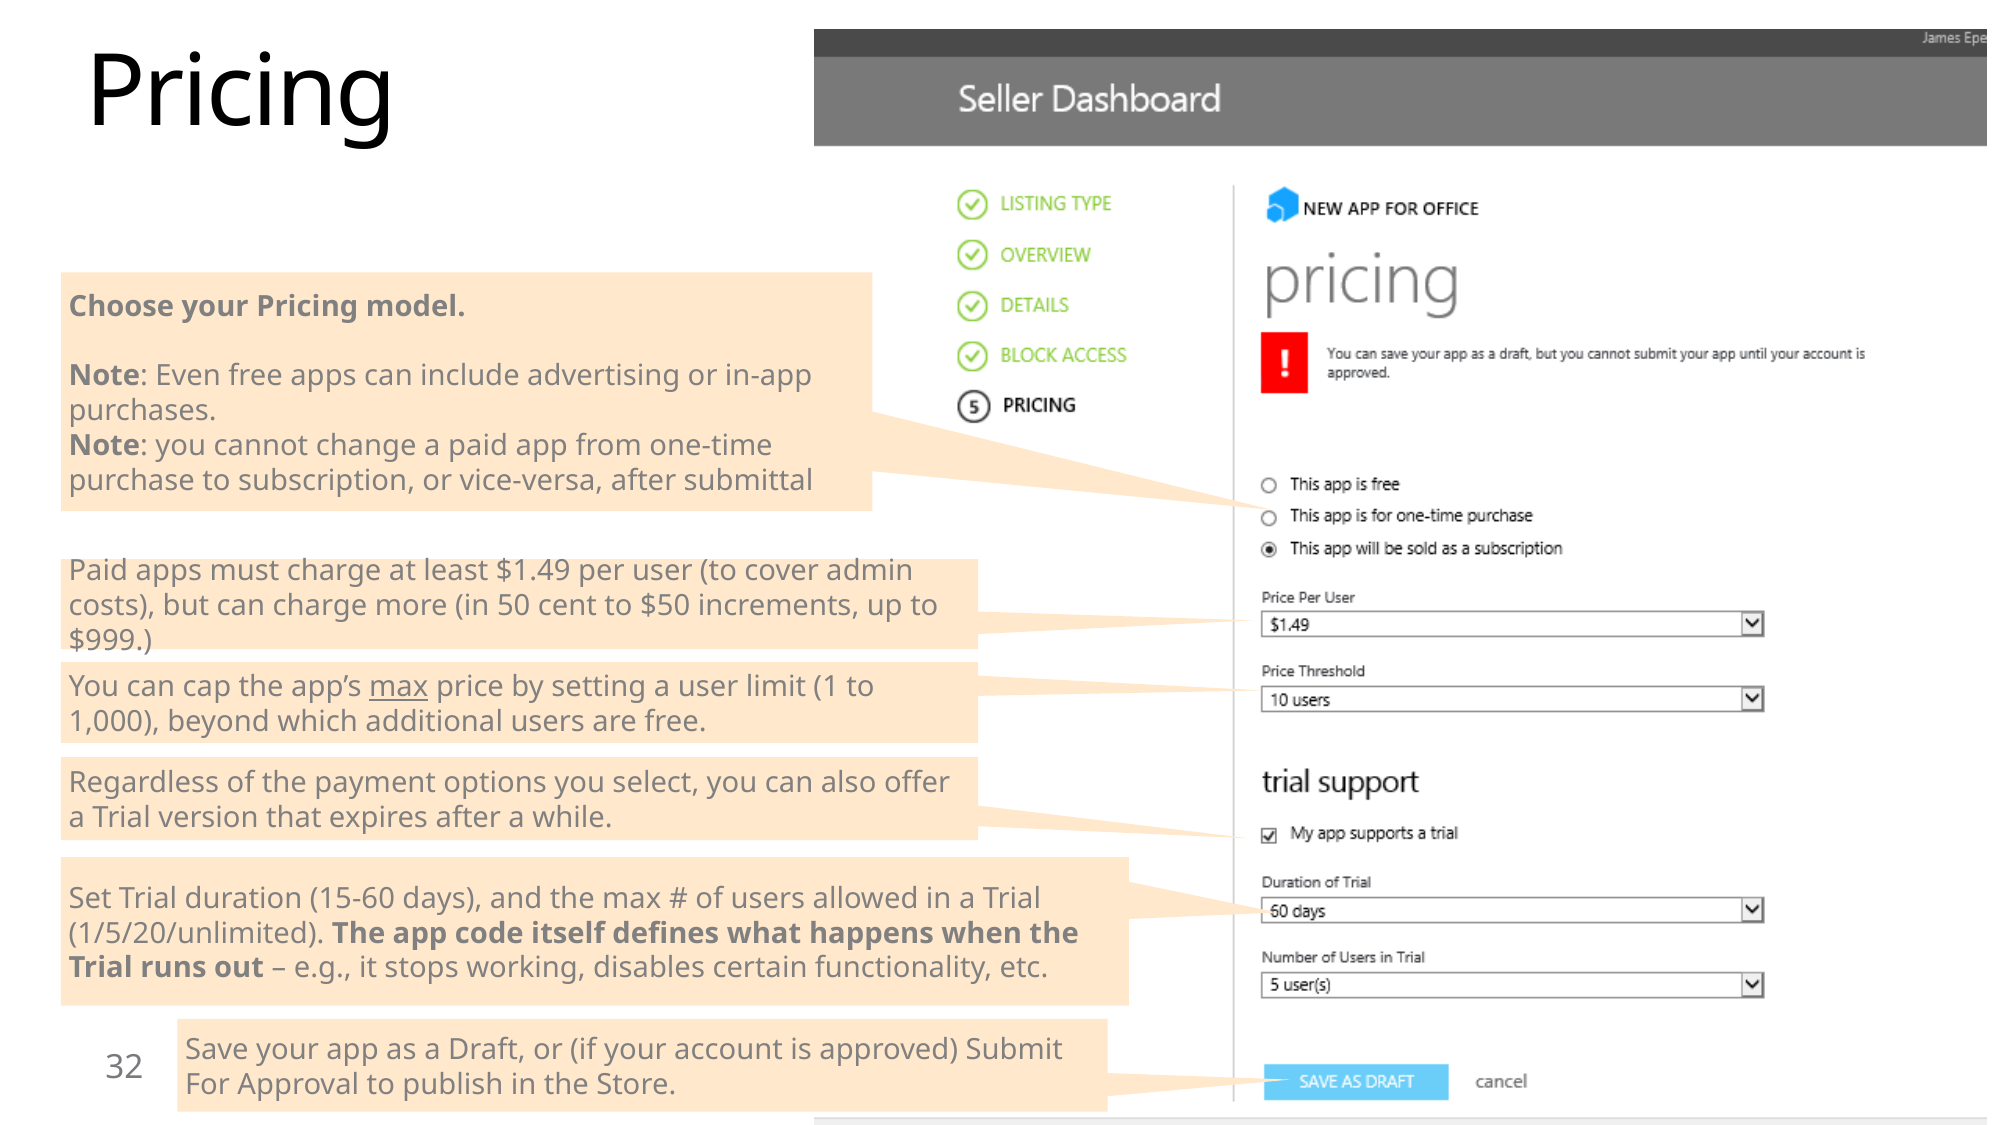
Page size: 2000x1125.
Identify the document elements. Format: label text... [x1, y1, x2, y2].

text_box Choose your Pricing model. Note: Even free apps can include advertising or in-app purchases. Note: you cannot change a paid app from one-time purchase to subscription, or vice-versa, after submittal [60, 271, 813, 512]
picture [813, 29, 1987, 1125]
text_box Set Trial duration (15-60 days), and the max # of users allowed in a Trial (1/5/20/unlimited). The app code itself defines what happens when the Trial runs out – e.g., it stops working, disables certain functionality, etc. [60, 856, 813, 1007]
title Pricing [85, 39, 813, 140]
text_box Regardless of the payment options you select, you can also offer a Trial version that expires after a while. [60, 756, 813, 841]
text_box You can cap the app’s max price by setting a user limit (1 to 1,000), beyond which additional users are free. [60, 661, 813, 744]
slide_number 32 [85, 1049, 176, 1086]
text_box Save your app as a Draft, or (if your account is approved) Submit For Approval to publish in the Store. [176, 1018, 813, 1113]
text_box Paid apps must charge at least $1.49 per user (to cover admin costs), but can charge more (in 50 cent to $50 increments, up to $999.) [60, 558, 813, 650]
